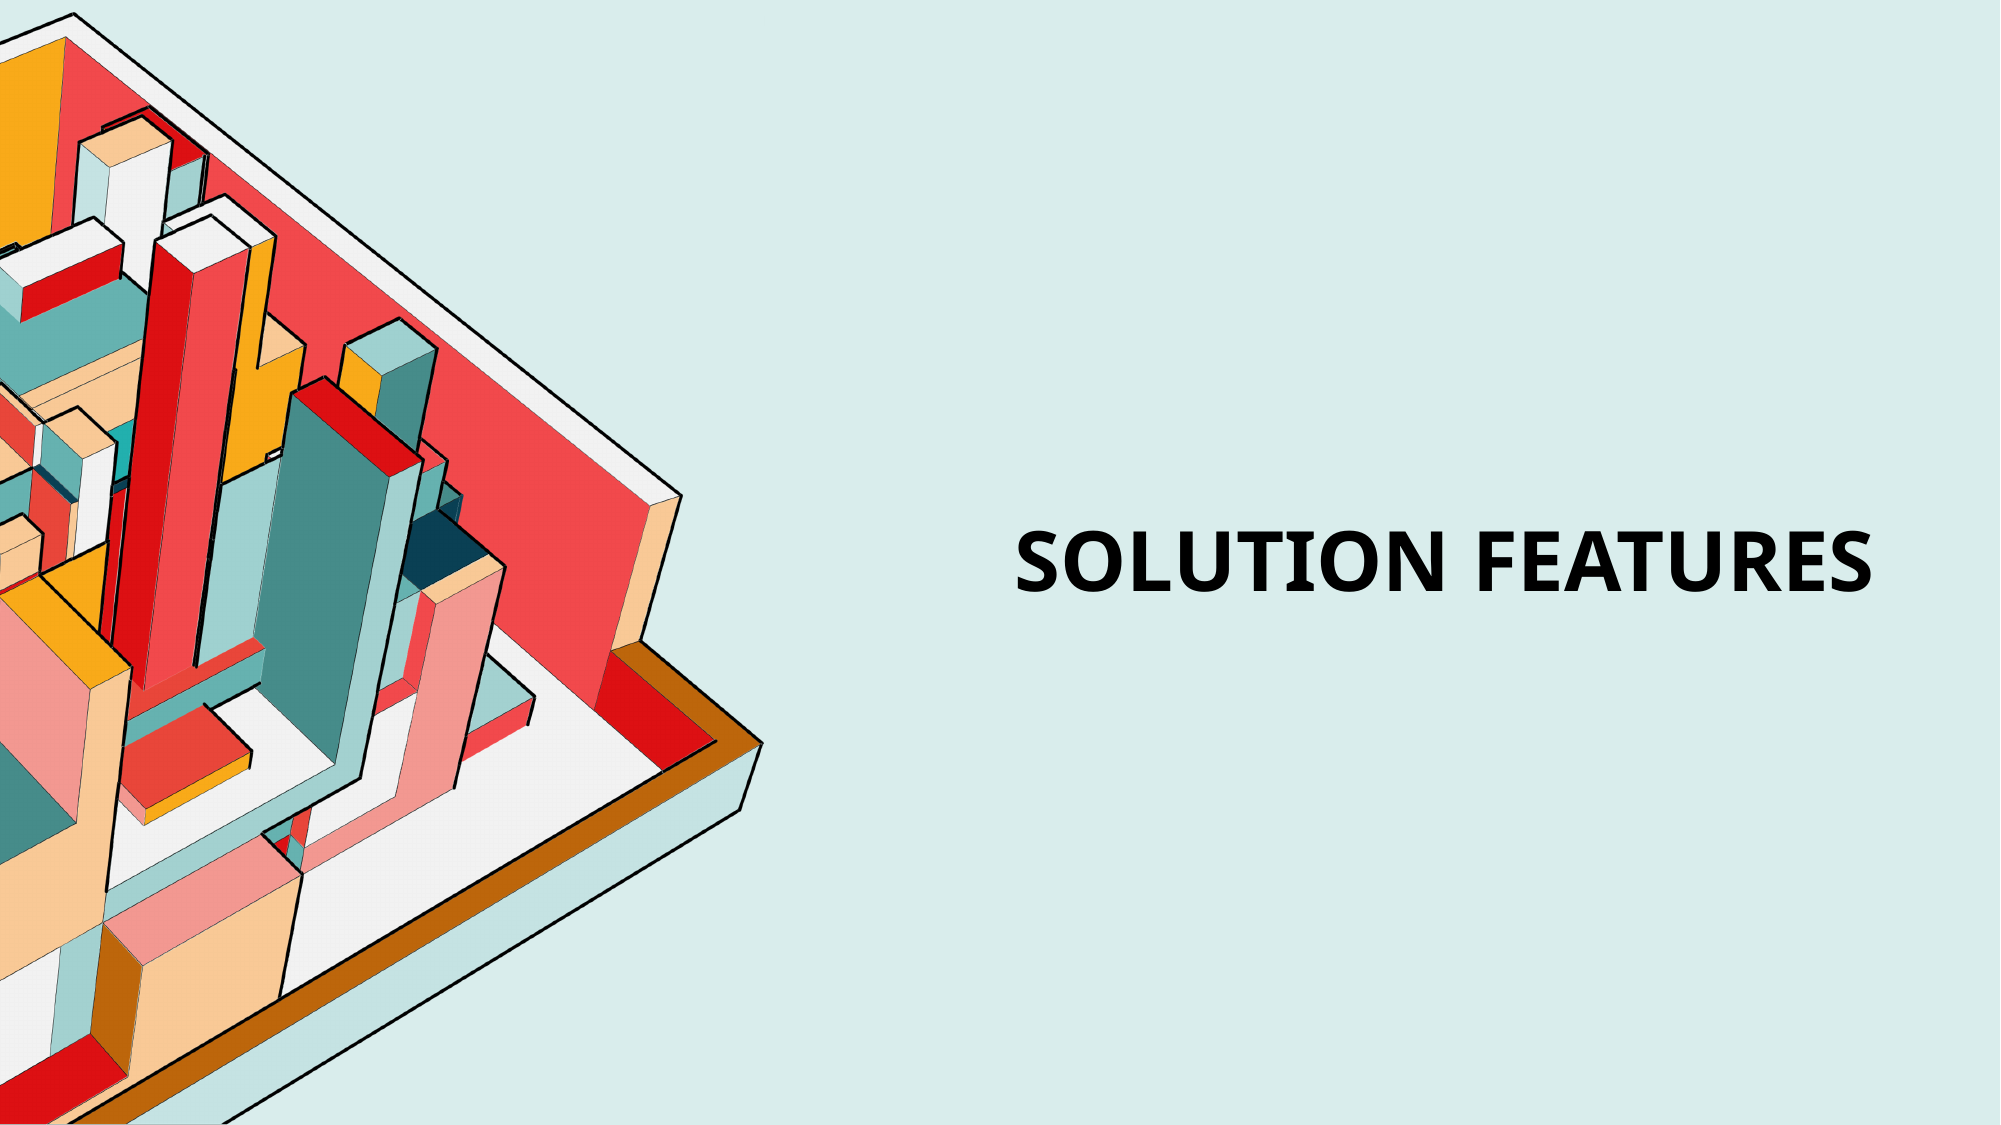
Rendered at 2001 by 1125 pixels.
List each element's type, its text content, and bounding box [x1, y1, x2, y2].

title solution features [999, 72, 1926, 617]
picture [0, 0, 765, 1125]
